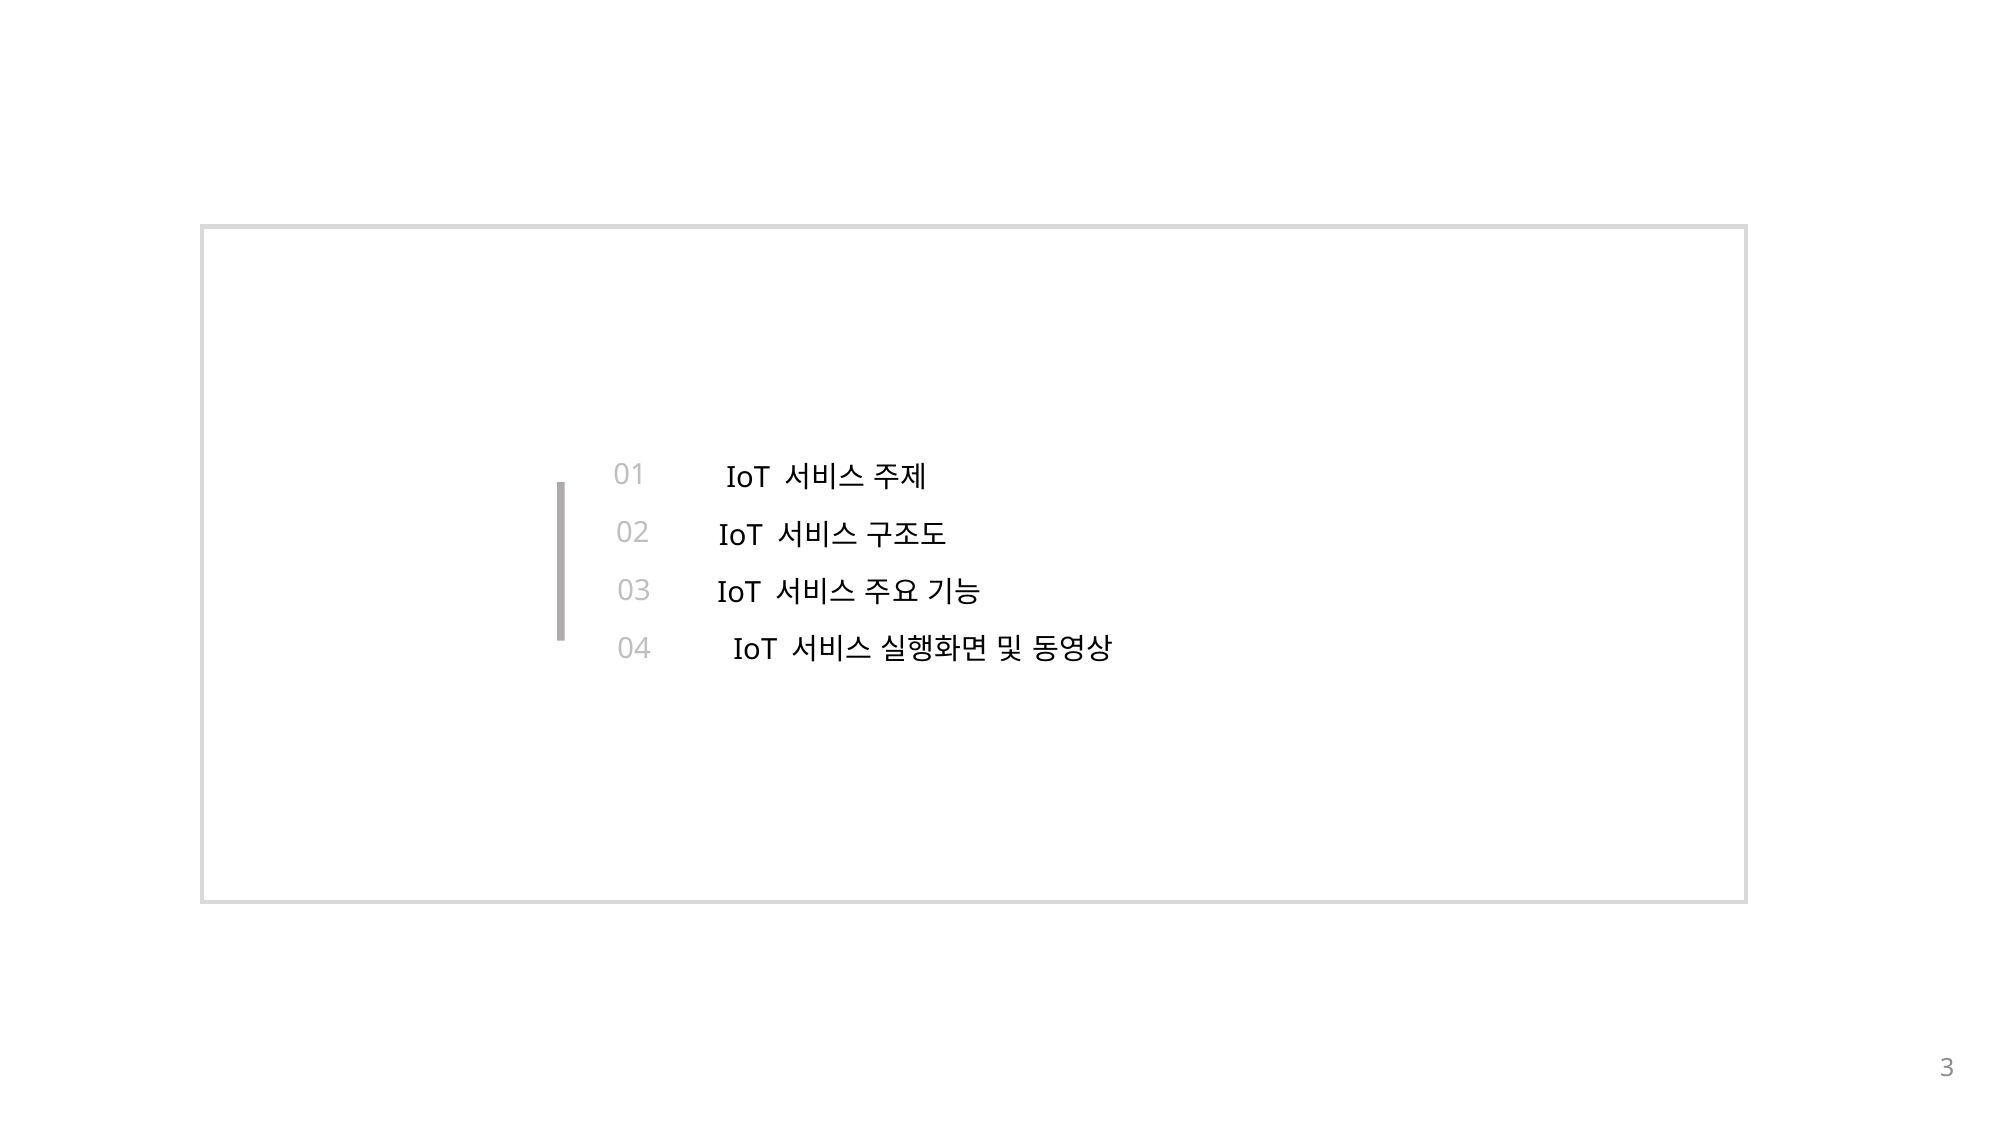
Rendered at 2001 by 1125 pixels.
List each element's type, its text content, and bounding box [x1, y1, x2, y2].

slide_number 3 [1519, 1038, 1970, 1099]
text_box IoT 서비스 실행화면 및 동영상 [718, 622, 1129, 673]
text_box 04 [597, 622, 666, 672]
text_box IoT 서비스 주요 기능 [702, 565, 996, 616]
text_box 03 [597, 564, 666, 614]
text_box [201, 226, 1747, 903]
